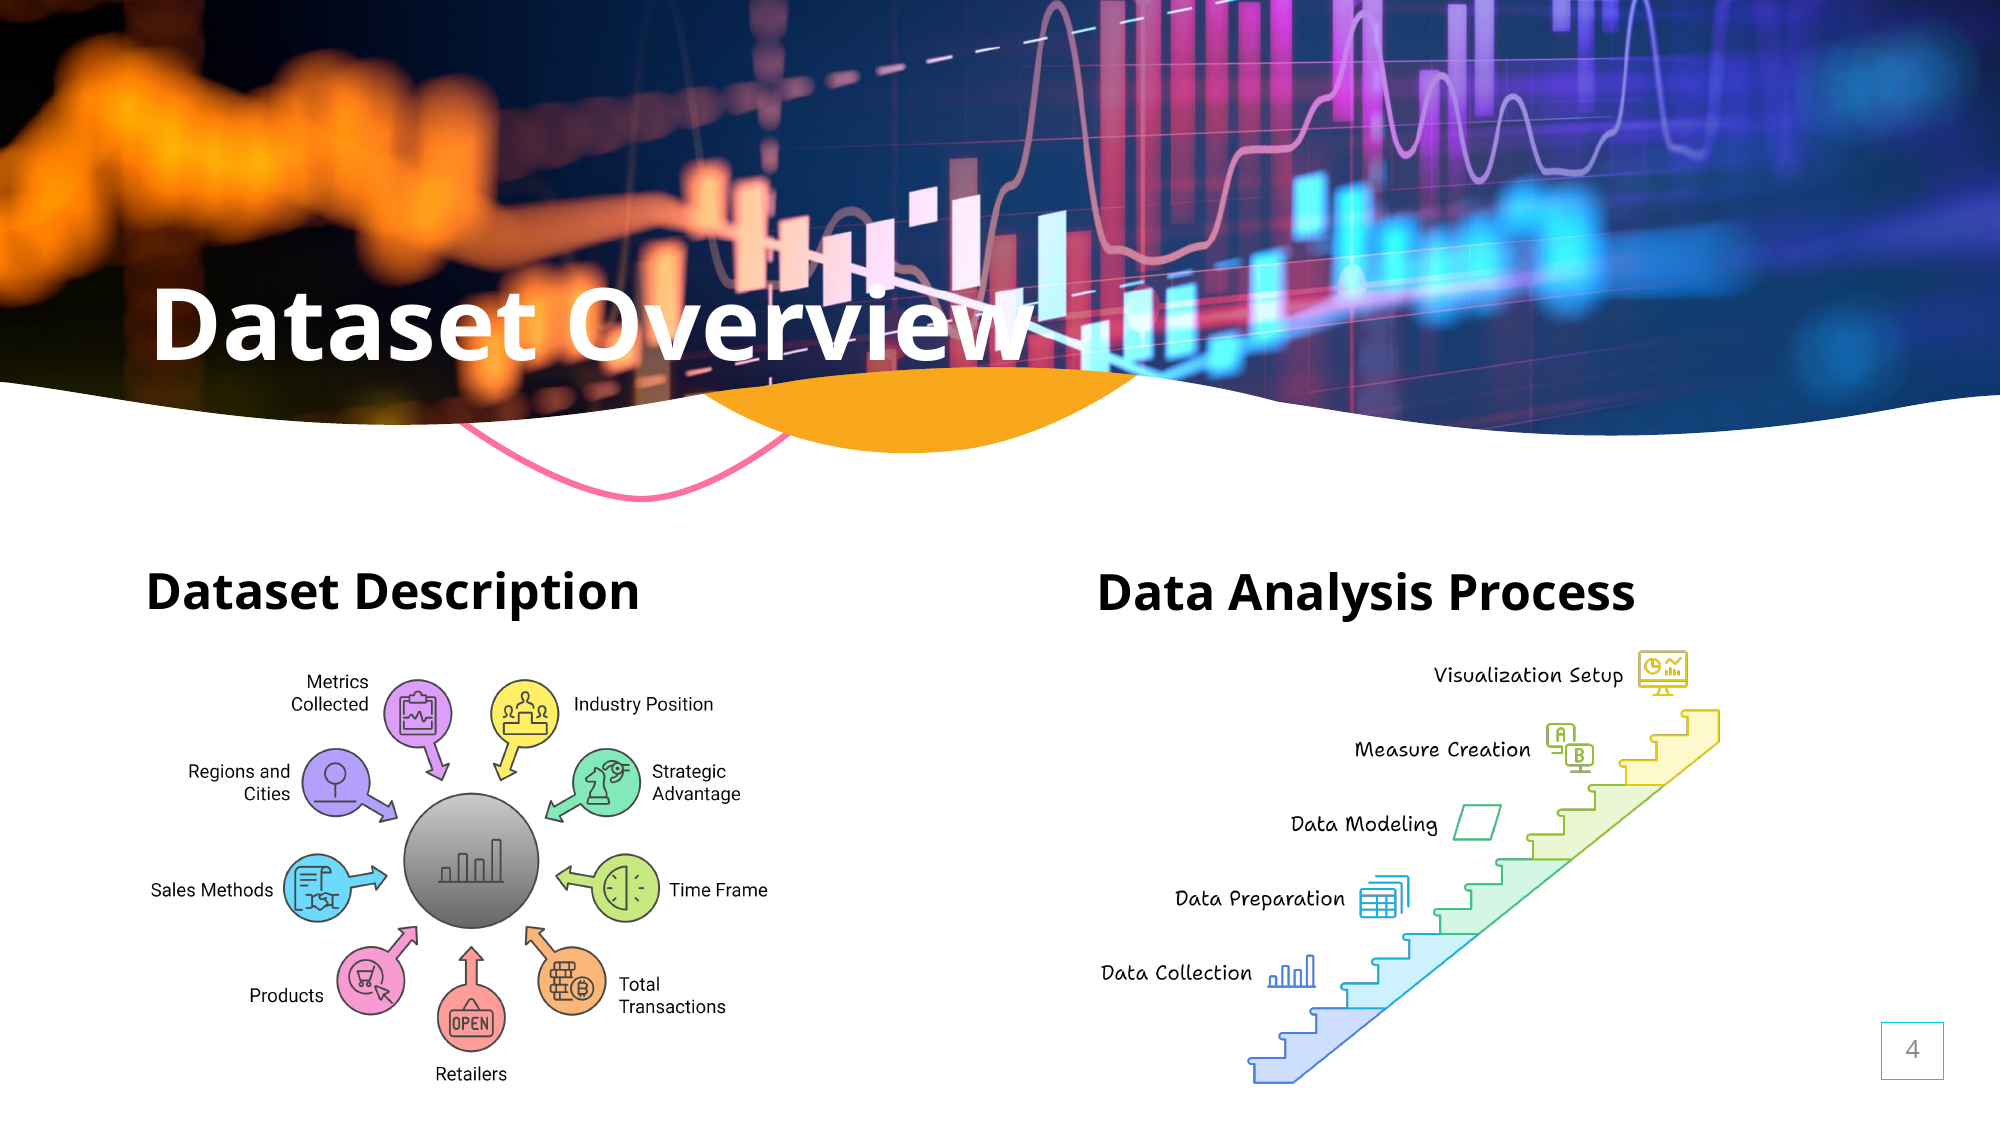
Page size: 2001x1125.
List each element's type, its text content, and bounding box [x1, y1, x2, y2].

list Dataset Description [130, 551, 908, 629]
slide_number 4 [1881, 1022, 1944, 1080]
picture [0, 0, 2000, 436]
list Data Analysis Process [1081, 551, 1859, 629]
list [1081, 635, 1732, 1096]
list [130, 659, 790, 1096]
